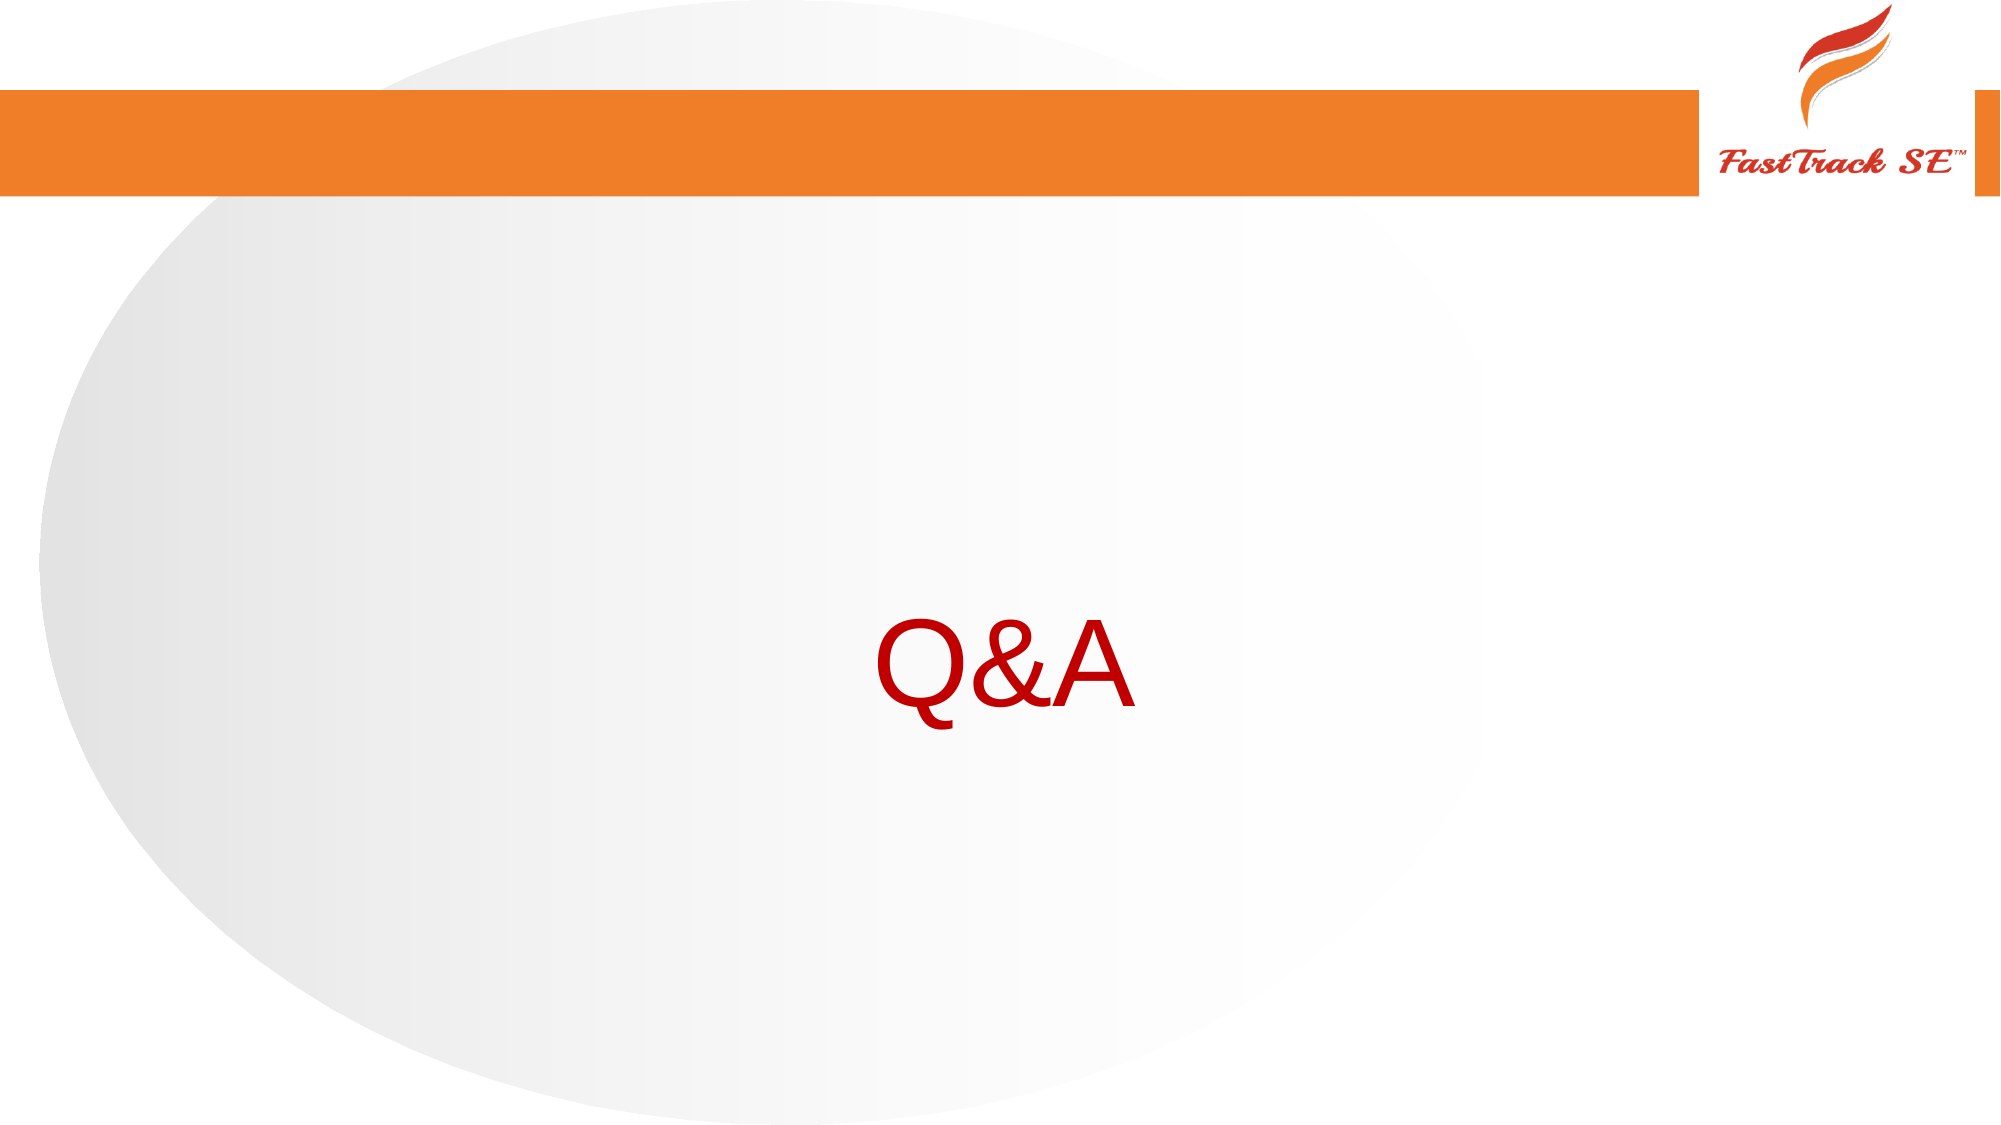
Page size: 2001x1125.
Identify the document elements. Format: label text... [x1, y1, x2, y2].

list Q&A [99, 275, 1909, 1038]
picture [1700, 0, 1975, 192]
